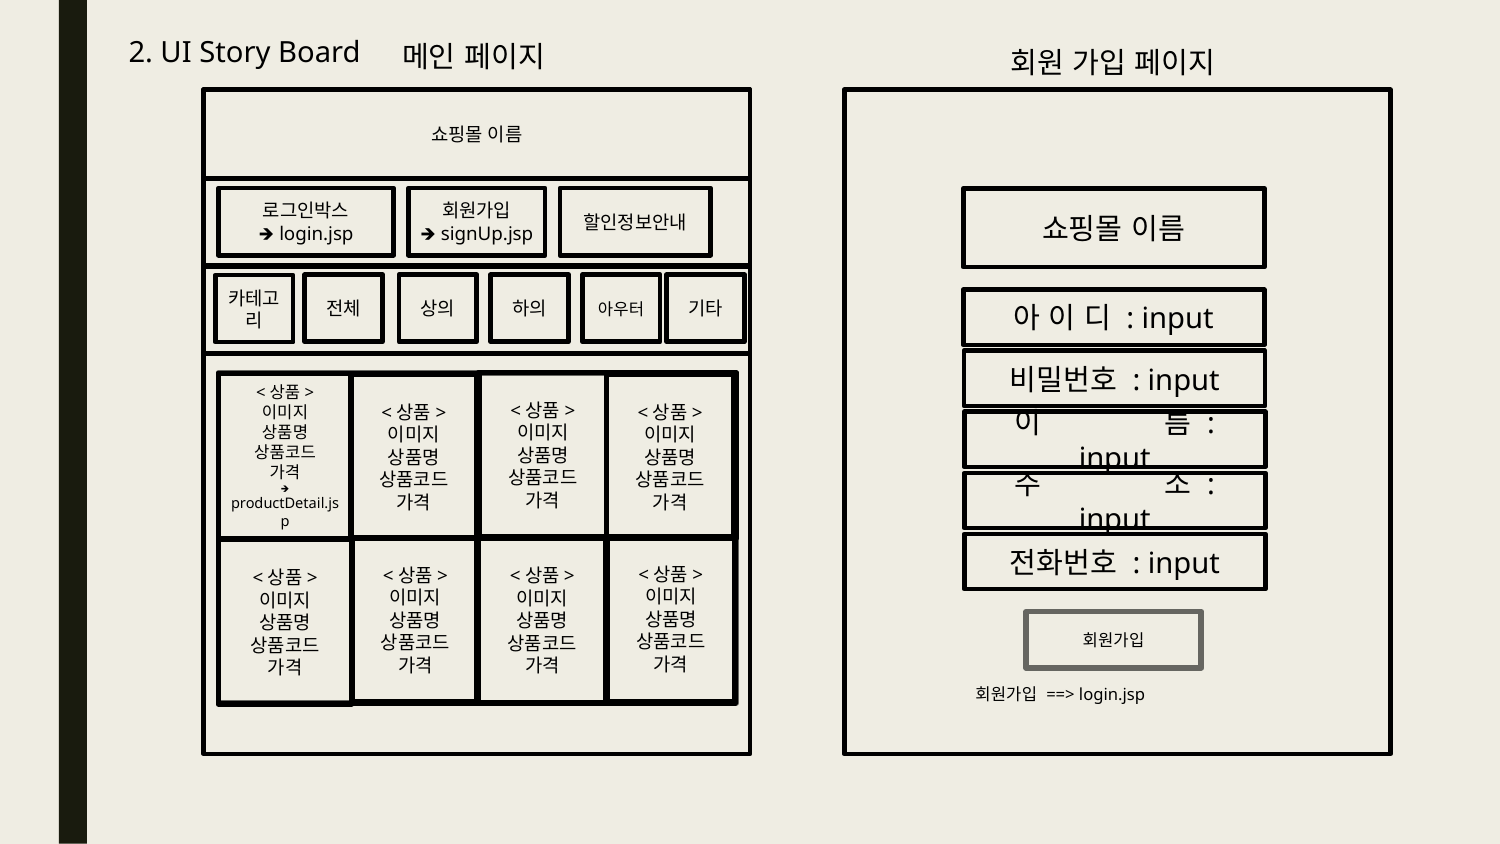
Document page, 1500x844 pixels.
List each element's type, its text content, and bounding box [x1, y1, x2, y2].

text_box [843, 89, 1391, 755]
text_box 회원 가입 페이지 [844, 38, 1391, 84]
text_box 2. UI Story Board [113, 18, 417, 66]
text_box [203, 32, 751, 755]
